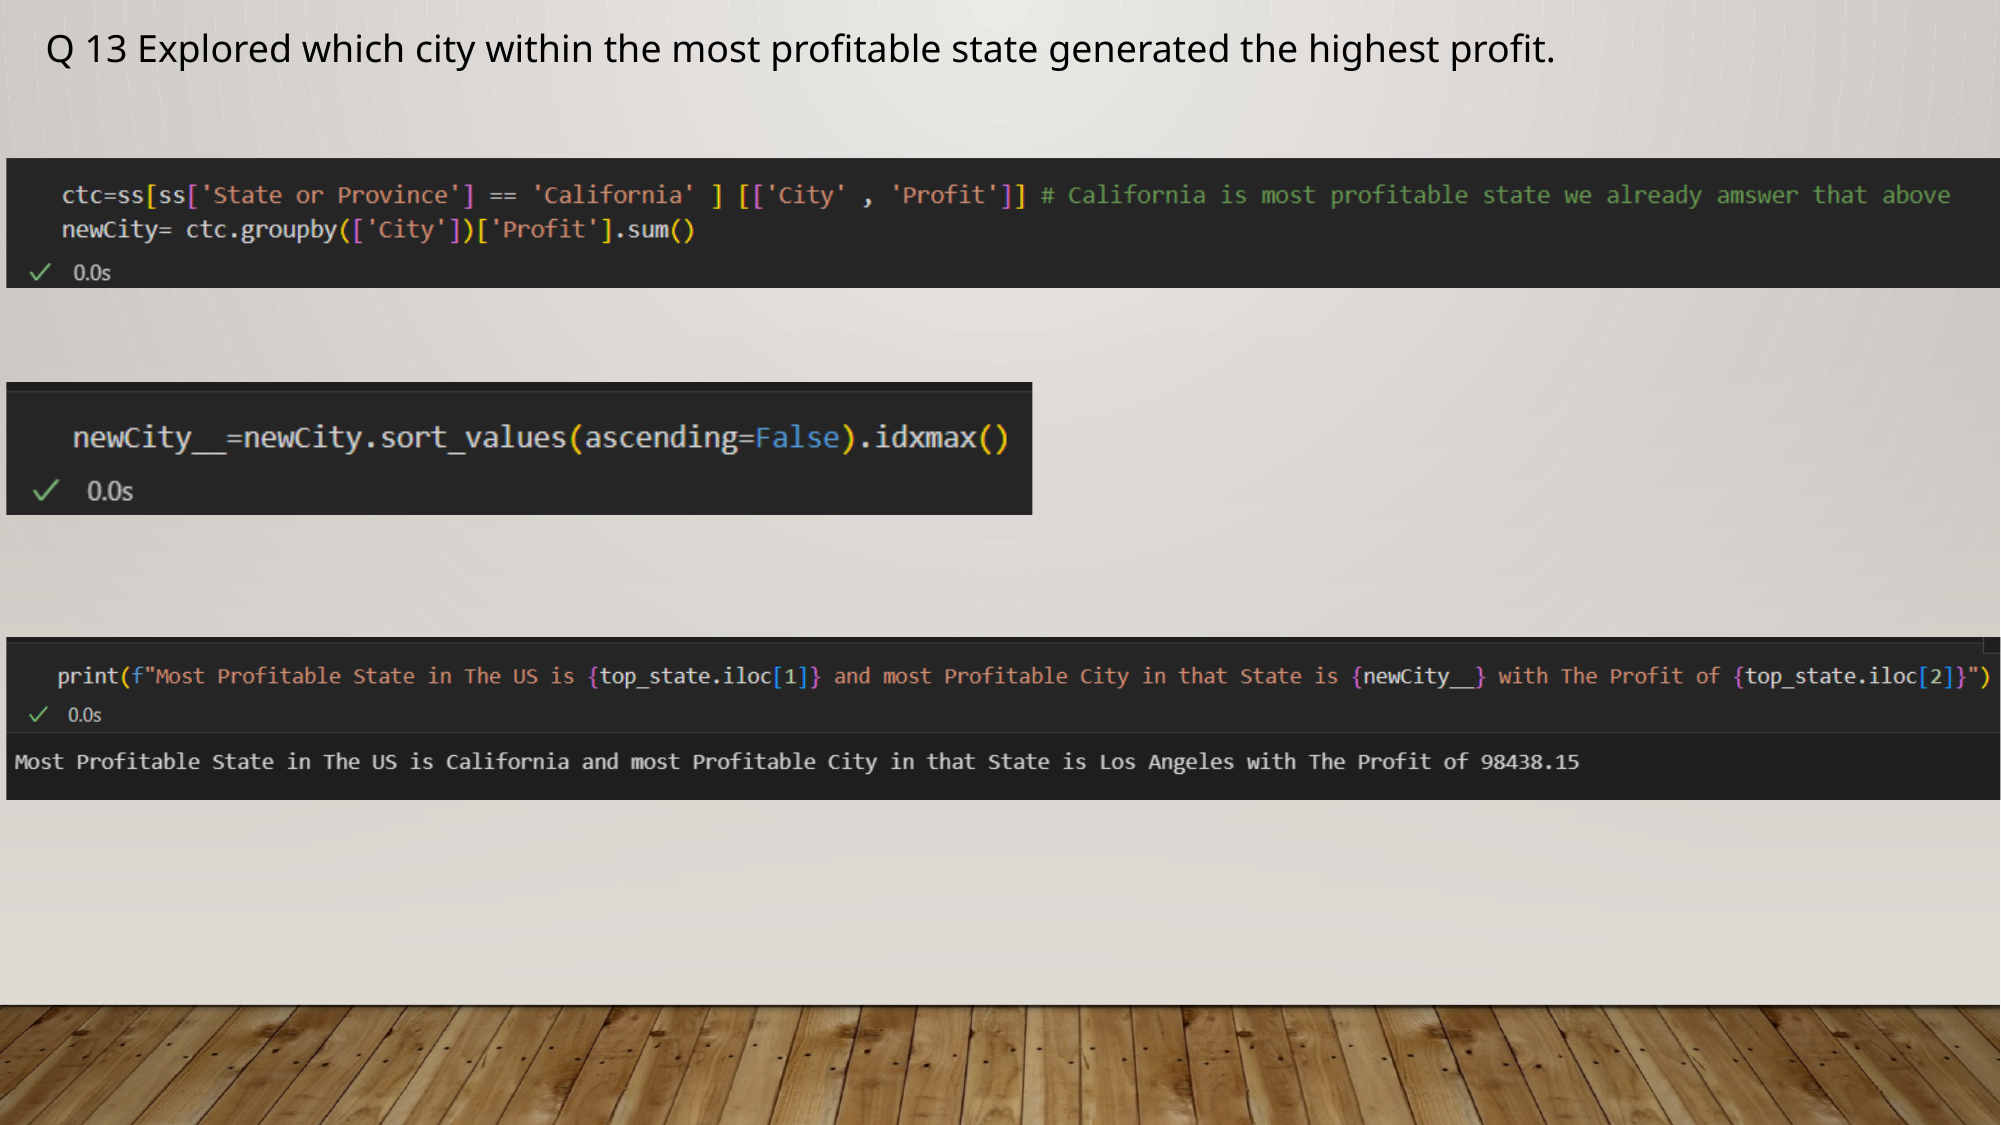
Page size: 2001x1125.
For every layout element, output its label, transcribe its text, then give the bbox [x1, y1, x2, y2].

picture [5, 381, 1033, 515]
picture [5, 636, 2001, 801]
picture [5, 158, 2000, 289]
text_box Q 13 Explored which city within the most profitable state generated the highest profit. [30, 17, 1939, 78]
picture [0, 1005, 2000, 1125]
